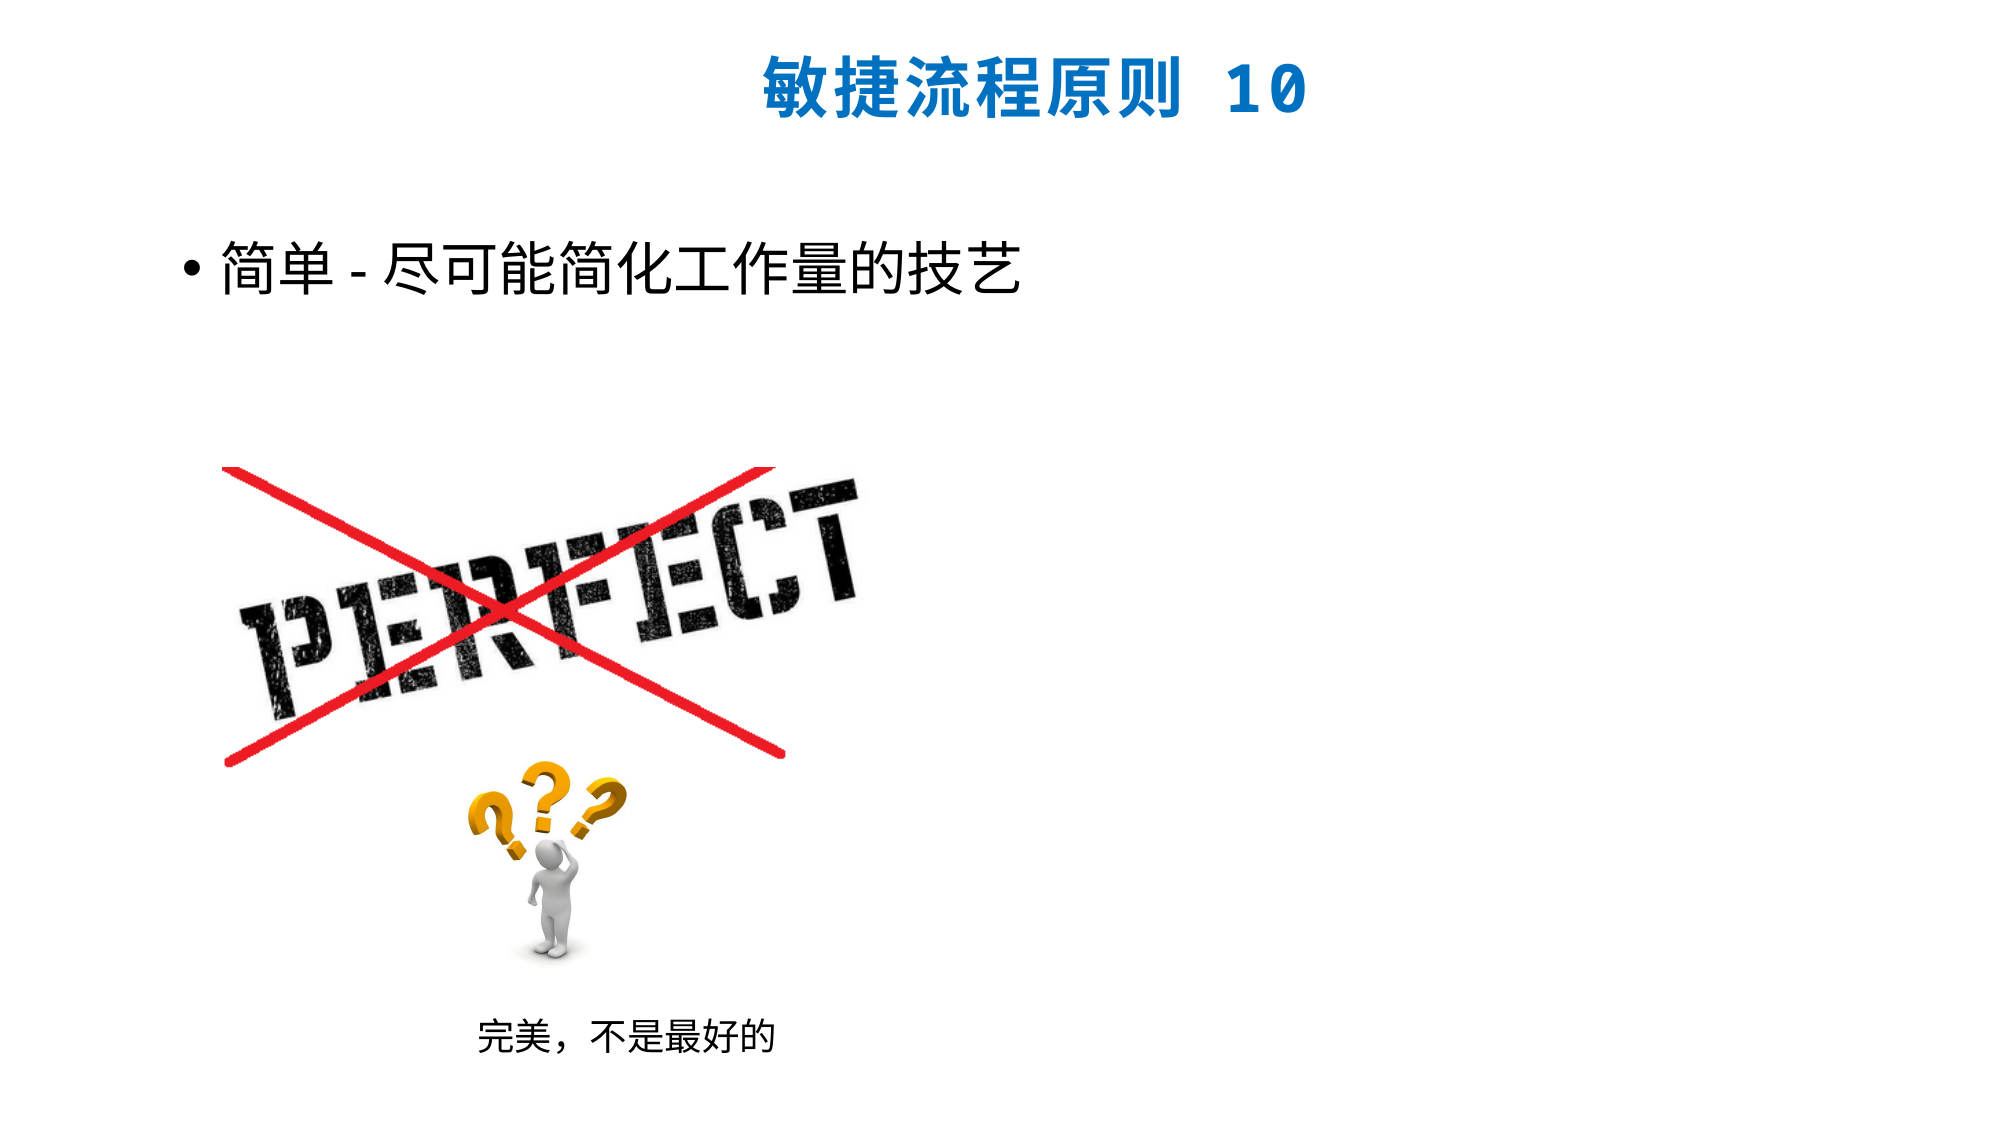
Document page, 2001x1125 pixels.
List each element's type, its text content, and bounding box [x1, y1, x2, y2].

list 简单-尽可能简化工作量的技艺 [91, 190, 1817, 1088]
picture [222, 467, 872, 969]
text_box 完美，不是最好的 [462, 1005, 812, 1066]
title 敏捷流程原则 10 [702, 47, 1370, 173]
